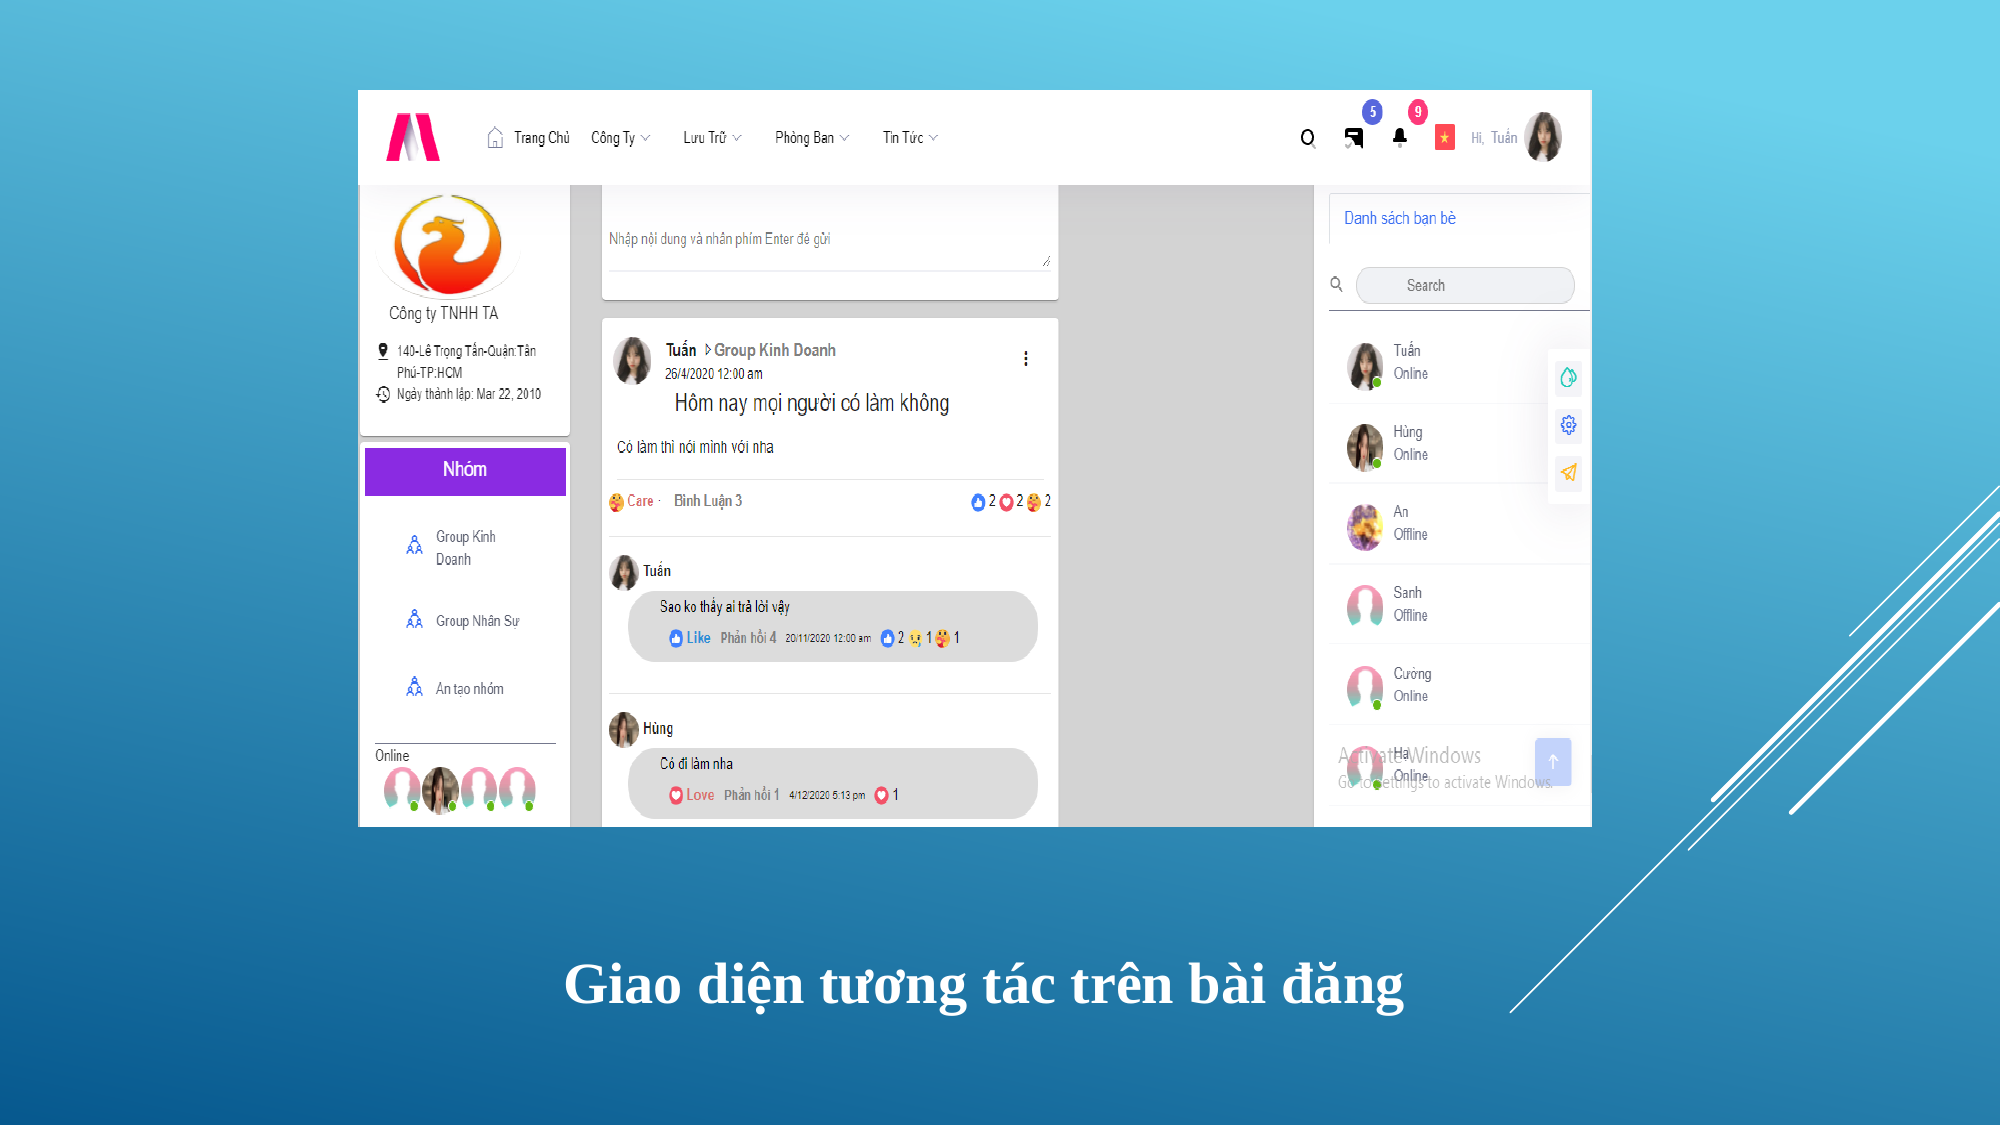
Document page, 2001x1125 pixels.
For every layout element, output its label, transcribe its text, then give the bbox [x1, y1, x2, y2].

text_box Giao diện tương tác trên bài đăng [309, 937, 1659, 1023]
picture [358, 89, 1592, 828]
